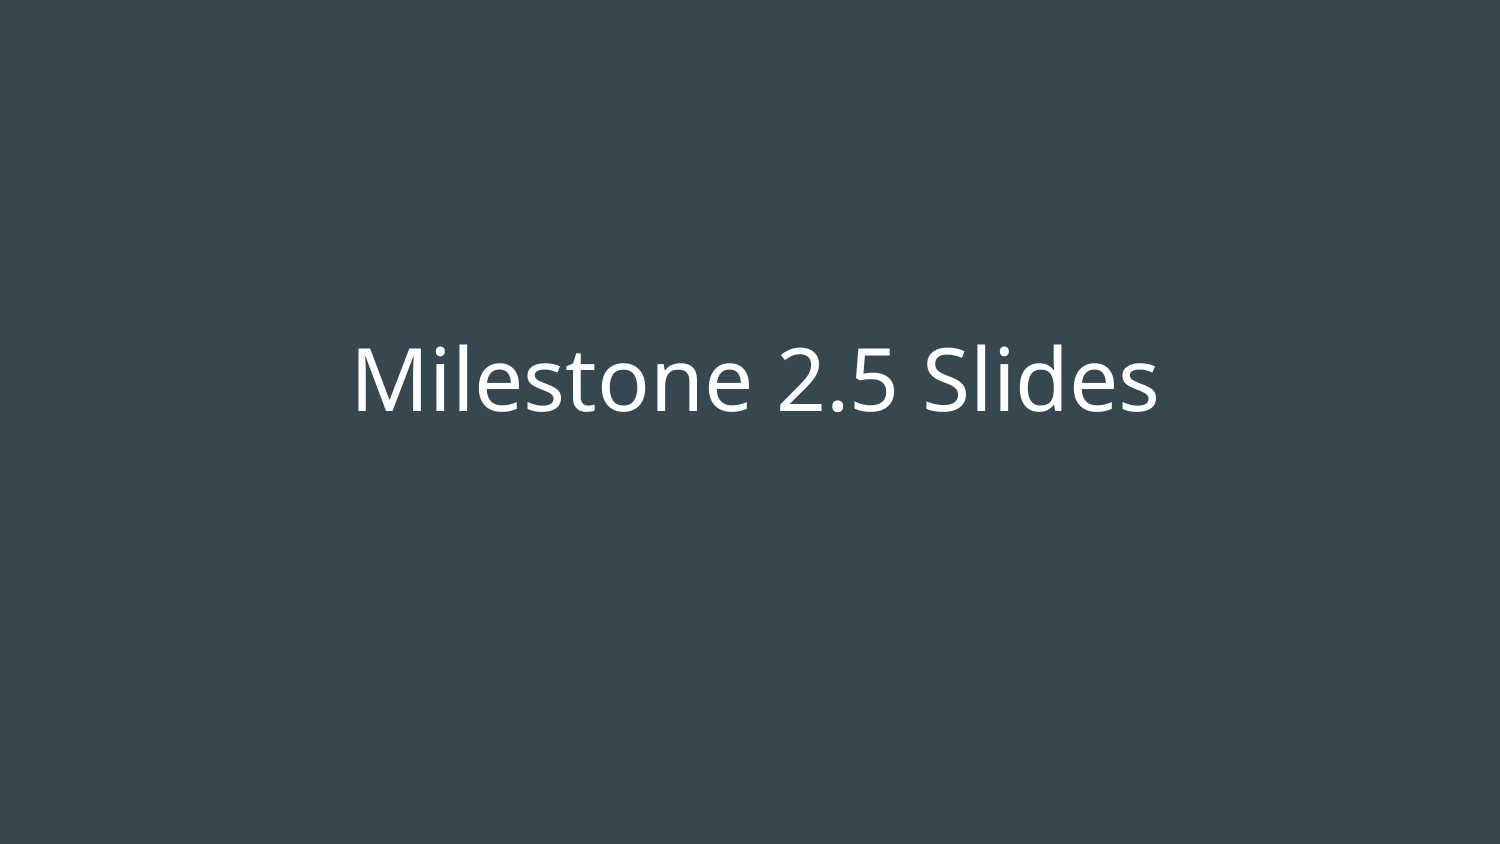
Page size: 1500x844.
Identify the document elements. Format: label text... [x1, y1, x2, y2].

title Milestone 2.5 Slides [113, 351, 1399, 493]
